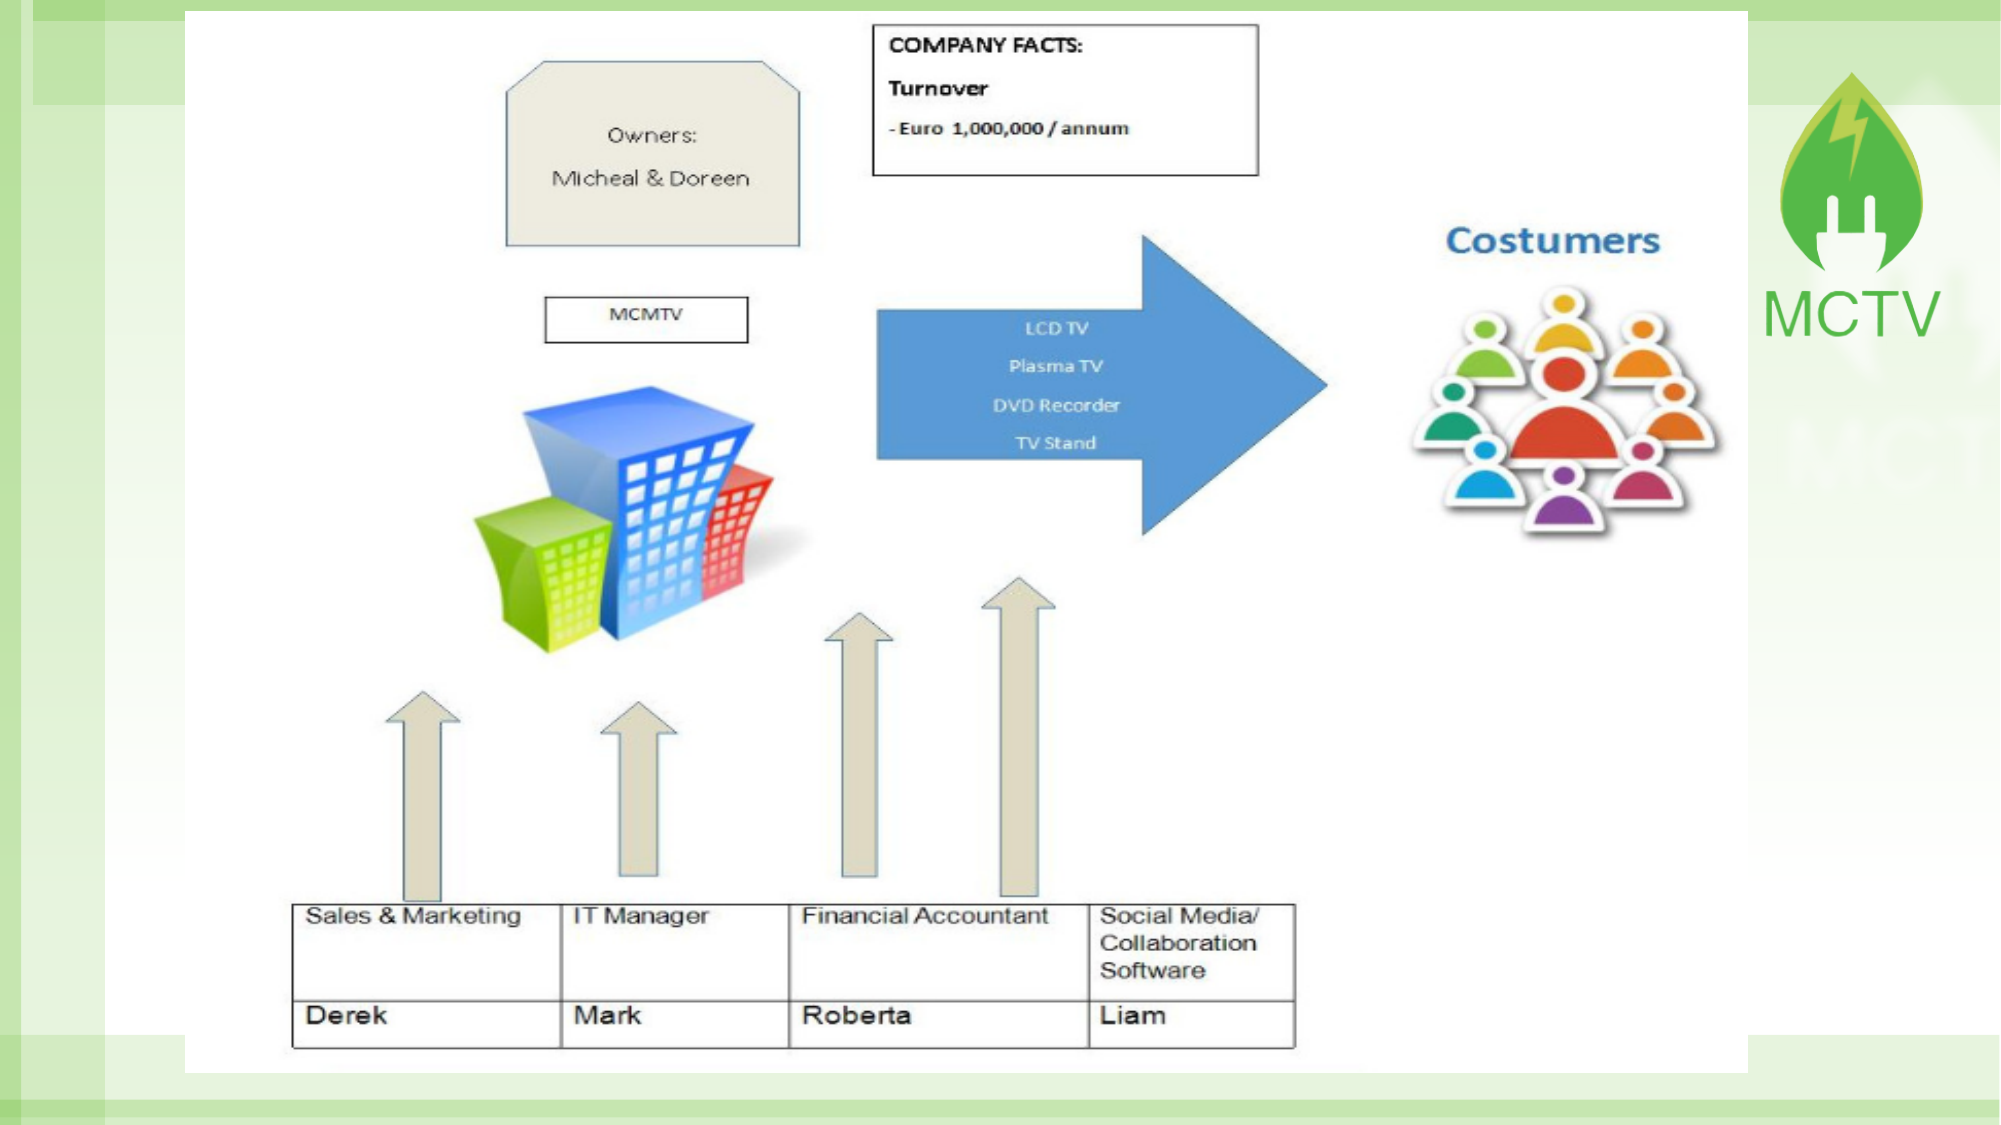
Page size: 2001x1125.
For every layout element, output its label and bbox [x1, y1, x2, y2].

picture [1748, 105, 1961, 347]
list [185, 11, 1748, 1073]
